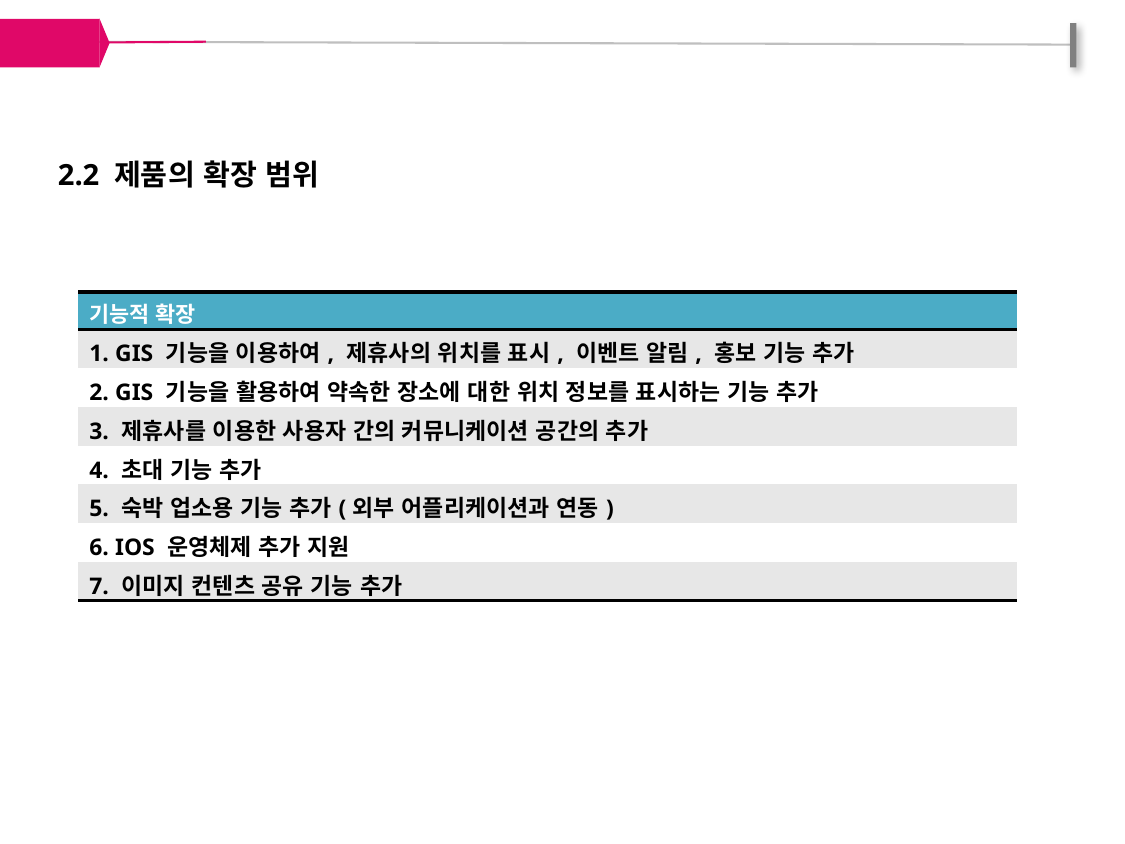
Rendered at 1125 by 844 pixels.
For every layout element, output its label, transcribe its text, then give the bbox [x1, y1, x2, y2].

text_box 2.2 제품의 확장 범위 [43, 79, 1008, 199]
table_cell 5. 숙박 업소용 기능 추가(외부 어플리케이션과 연동) [78, 484, 1017, 523]
table_cell 7. 이미지 컨텐츠 공유 기능 추가 [78, 562, 1017, 599]
table_cell 4. 초대 기능 추가 [78, 446, 1017, 484]
table_cell 3. 제휴사를 이용한 사용자 간의 커뮤니케이션 공간의 추가 [78, 407, 1017, 446]
table_cell 1. GIS 기능을 이용하여, 제휴사의 위치를 표시, 이벤트 알림, 홍보 기능 추가 [78, 331, 1017, 368]
table_cell 2. GIS 기능을 활용하여 약속한 장소에 대한 위치 정보를 표시하는 기능 추가 [78, 368, 1017, 407]
table_header 기능적 확장 [78, 294, 1017, 328]
table_cell 6. IOS 운영체제 추가 지원 [78, 523, 1017, 562]
